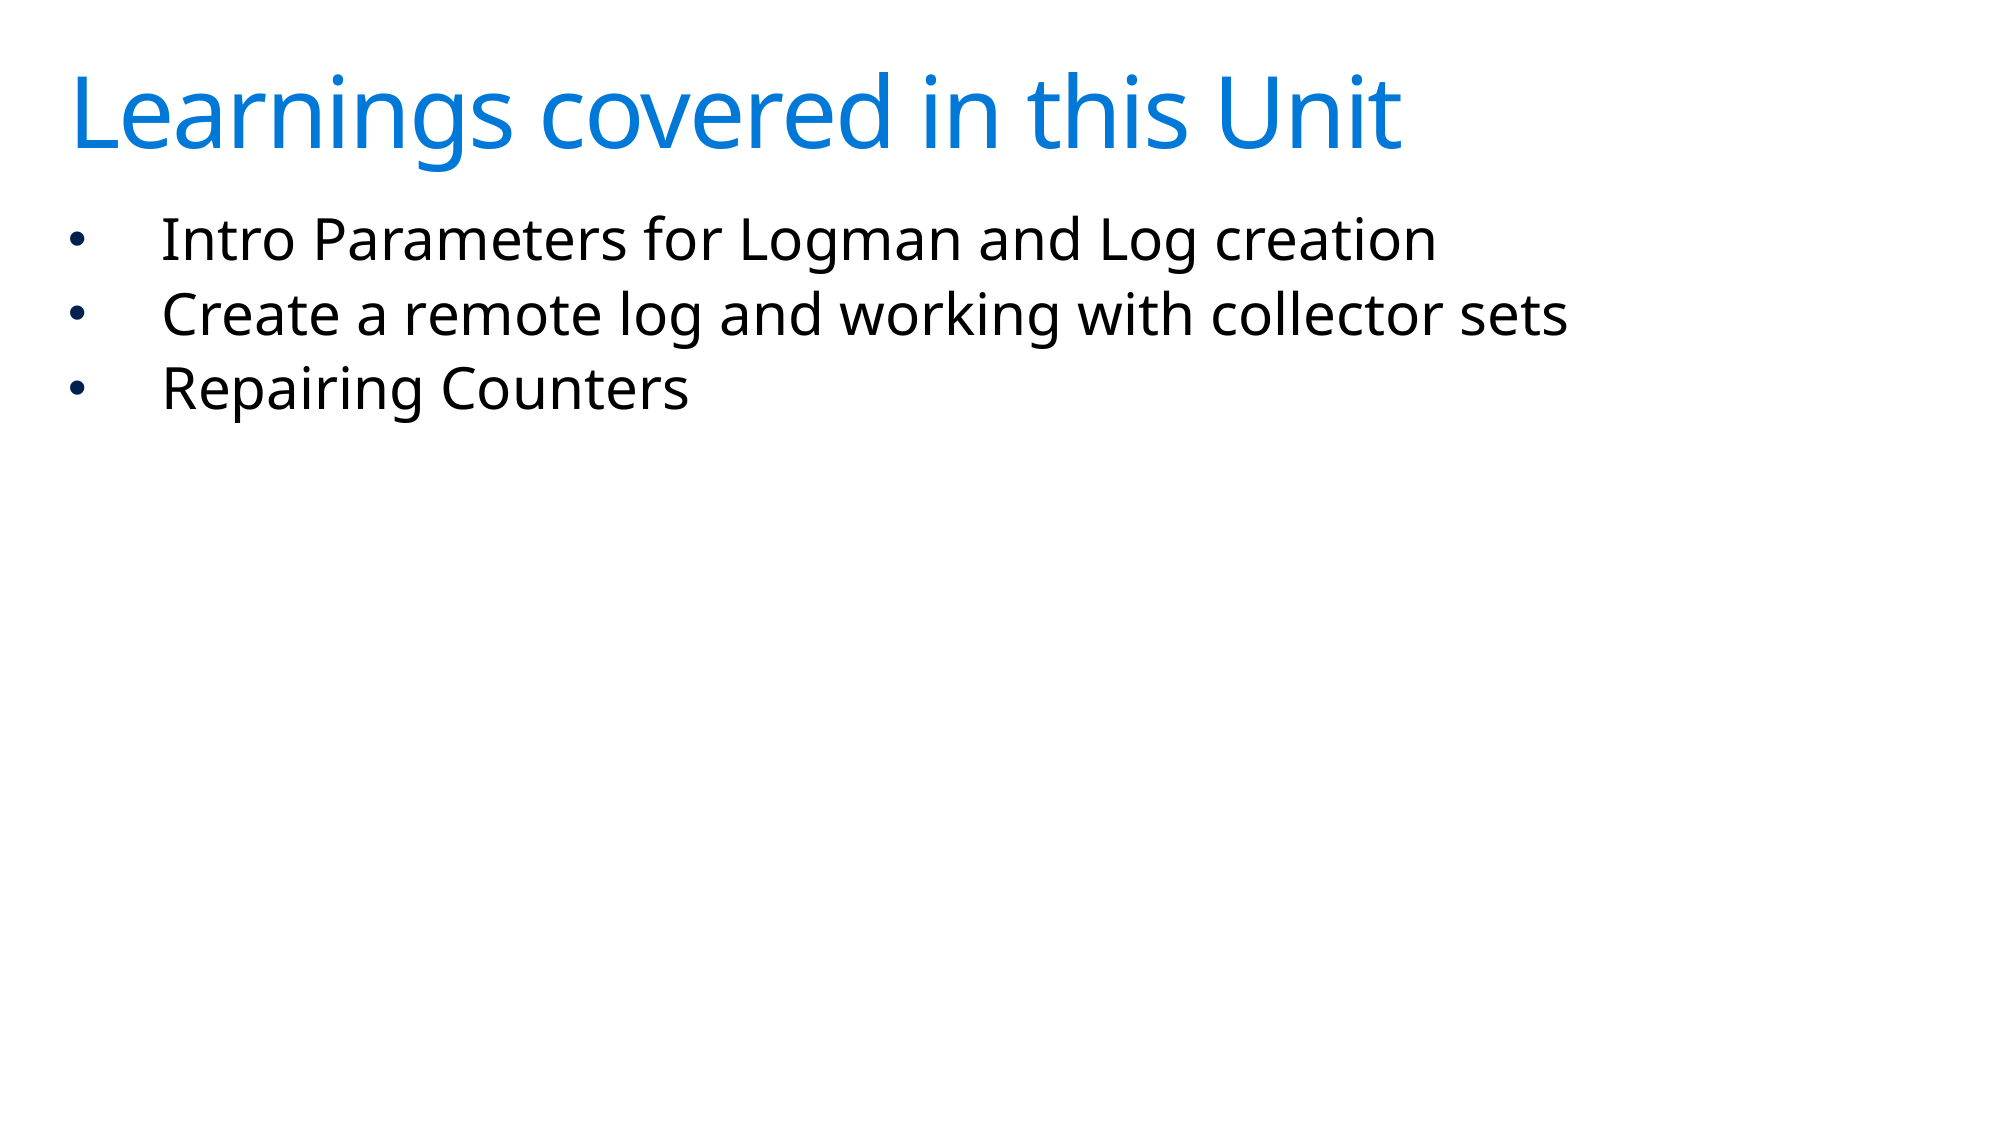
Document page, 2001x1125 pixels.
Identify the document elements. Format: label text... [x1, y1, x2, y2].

title Learnings covered in this Unit [44, 47, 1957, 196]
list Intro Parameters for Logman and Log creation Create a remote log and working with collector sets Repairing Counters [44, 196, 1956, 507]
